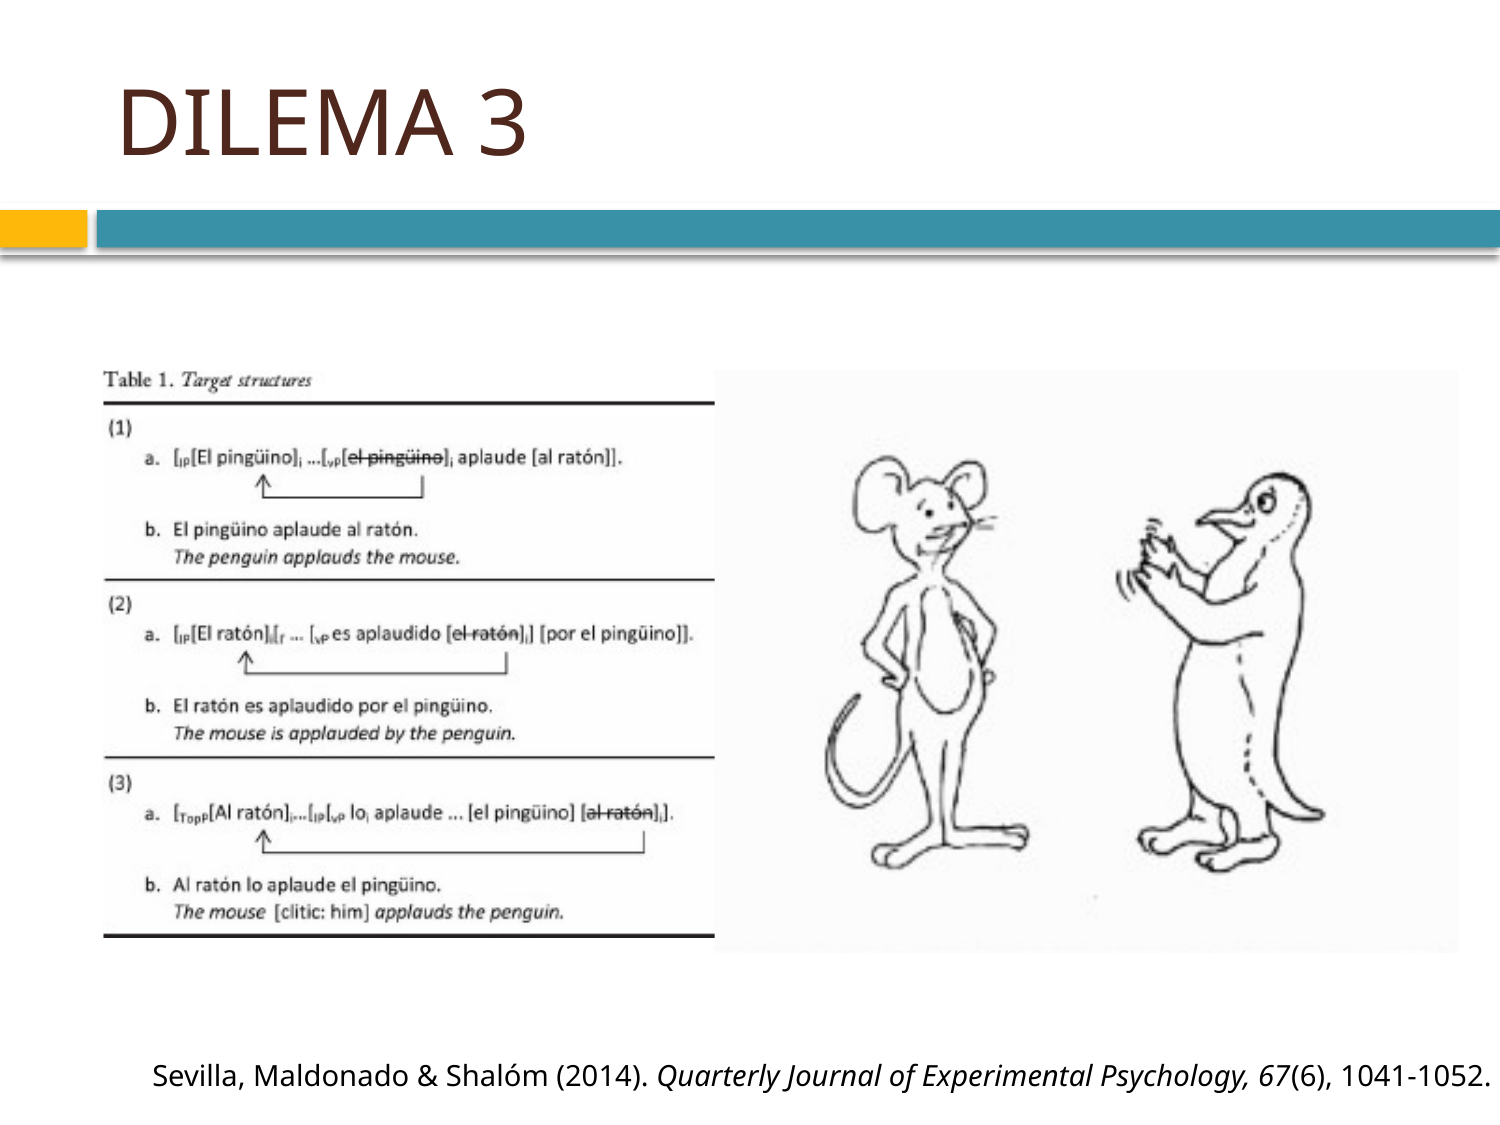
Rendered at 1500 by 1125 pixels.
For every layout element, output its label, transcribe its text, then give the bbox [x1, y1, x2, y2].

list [102, 370, 713, 939]
text_box Sevilla, Maldonado & Shalóm (2014). Quarterly Journal of Experimental Psychology, 67(6), 1041-1052. [137, 1049, 1500, 1100]
picture [714, 370, 1459, 953]
title DILEMA 3 [100, 37, 1438, 200]
